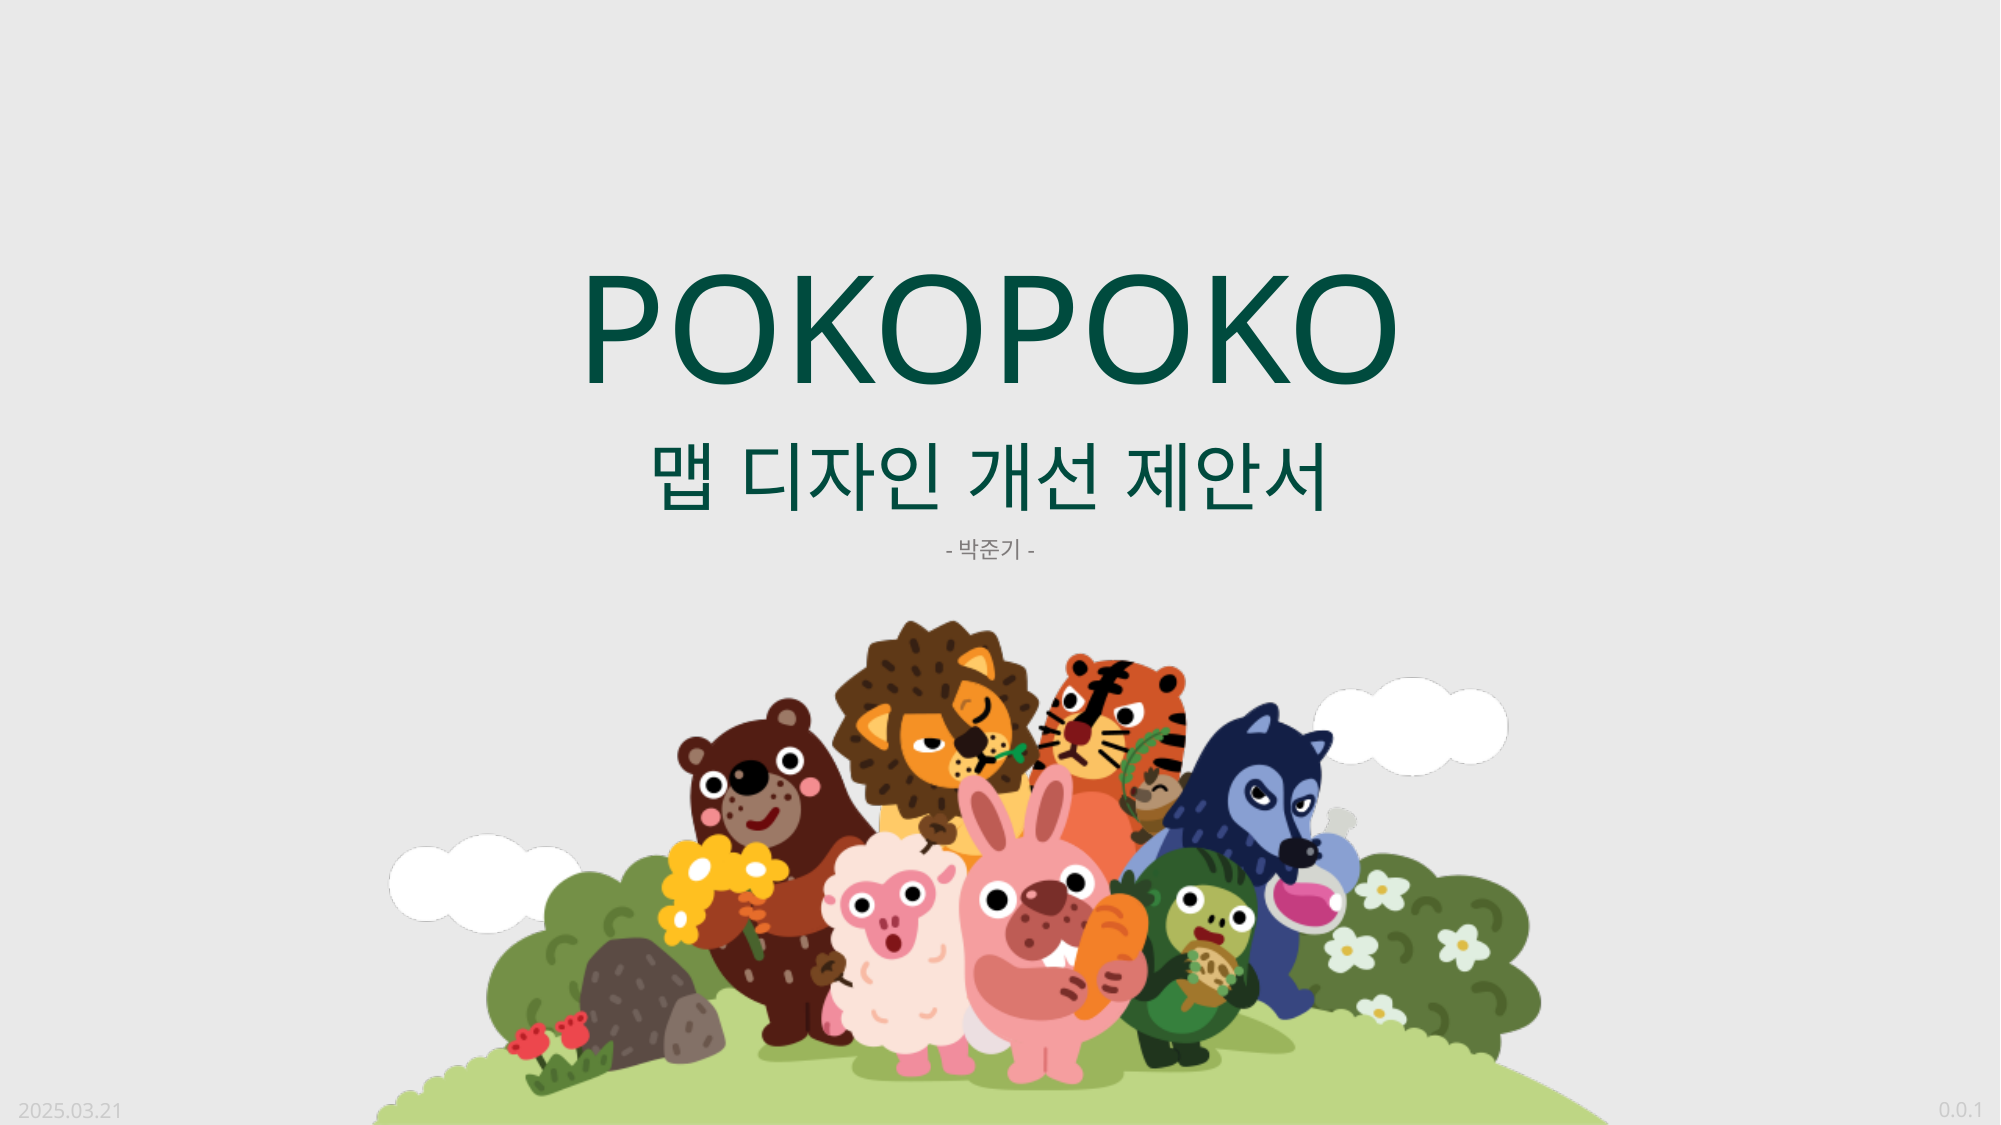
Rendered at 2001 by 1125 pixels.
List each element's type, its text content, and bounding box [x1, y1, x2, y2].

text_box -박준기- [930, 528, 1051, 571]
picture [371, 596, 1610, 1125]
text_box 맵 디자인 개선 제안서 [633, 422, 1348, 528]
text_box POKOPOKO [560, 226, 1421, 422]
text_box 0.0.1 [1923, 1089, 2000, 1125]
text_box 2025.03.21 [3, 1090, 138, 1125]
